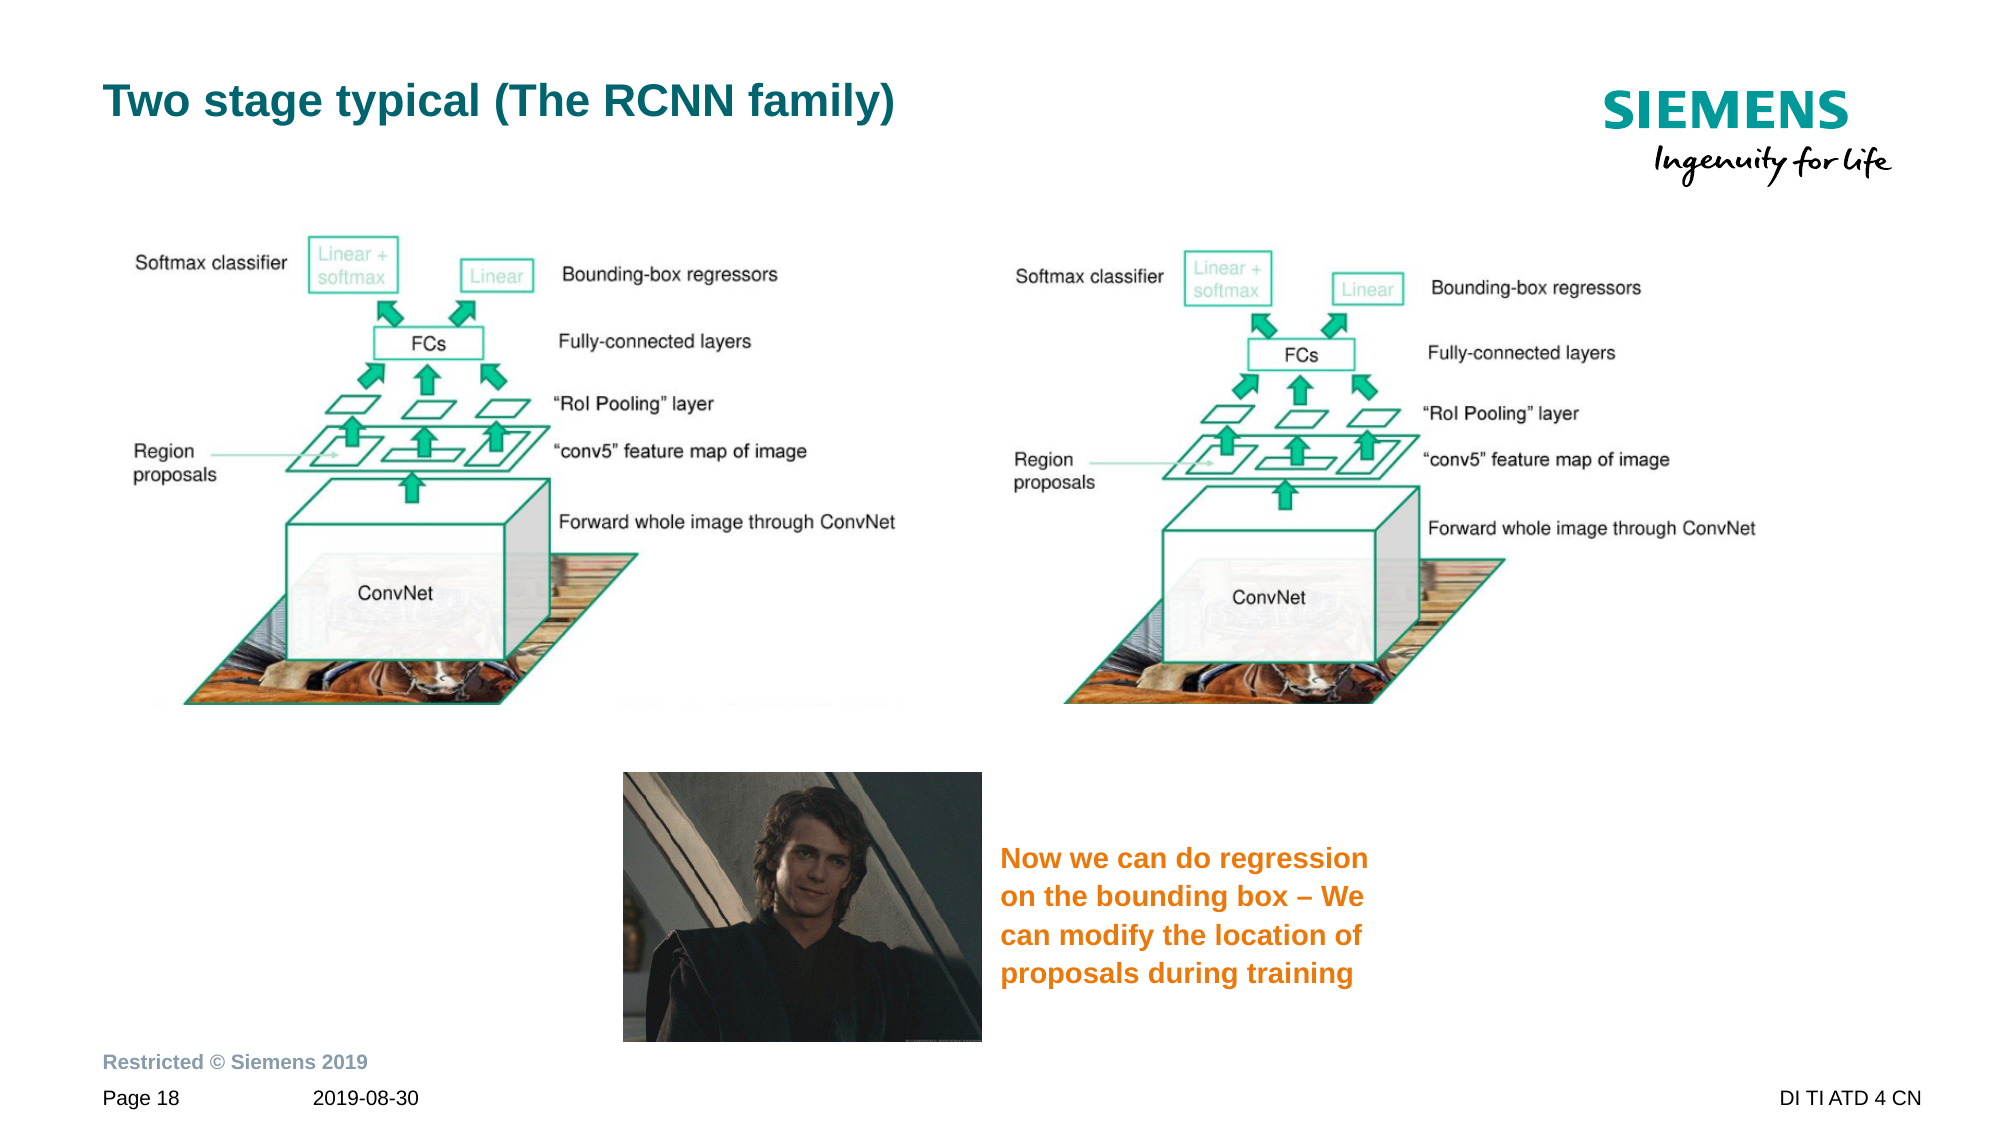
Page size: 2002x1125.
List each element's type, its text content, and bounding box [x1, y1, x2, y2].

picture [114, 202, 903, 705]
picture [994, 244, 1760, 704]
picture [622, 770, 983, 1043]
title Two stage typical (The RCNN family) [0, 0, 2001, 237]
text_box Now we can do regression on the bounding box – We can modify the location of proposals during training [1000, 835, 1403, 978]
